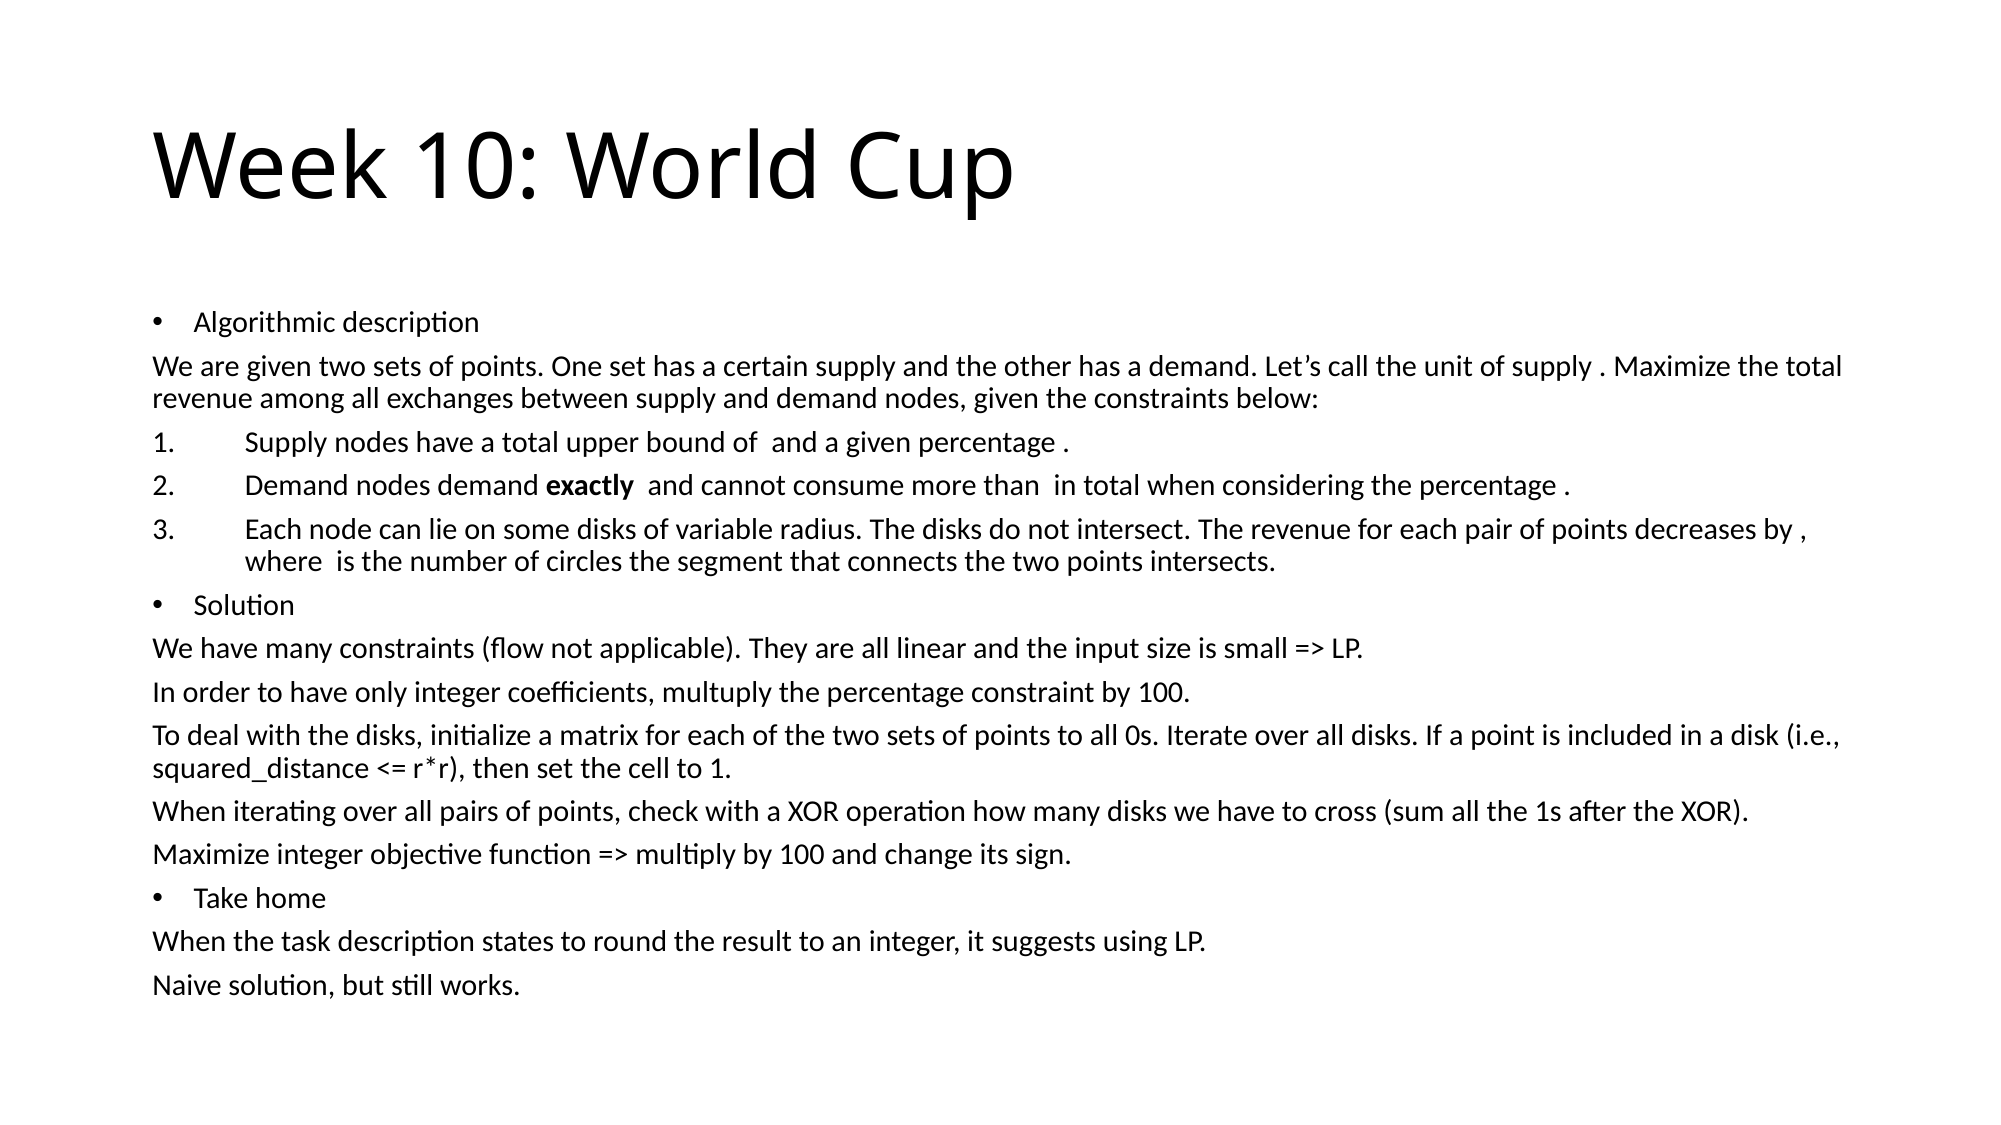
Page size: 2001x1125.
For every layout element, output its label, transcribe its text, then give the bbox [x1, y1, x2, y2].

title Week 10: World Cup [137, 59, 1863, 278]
